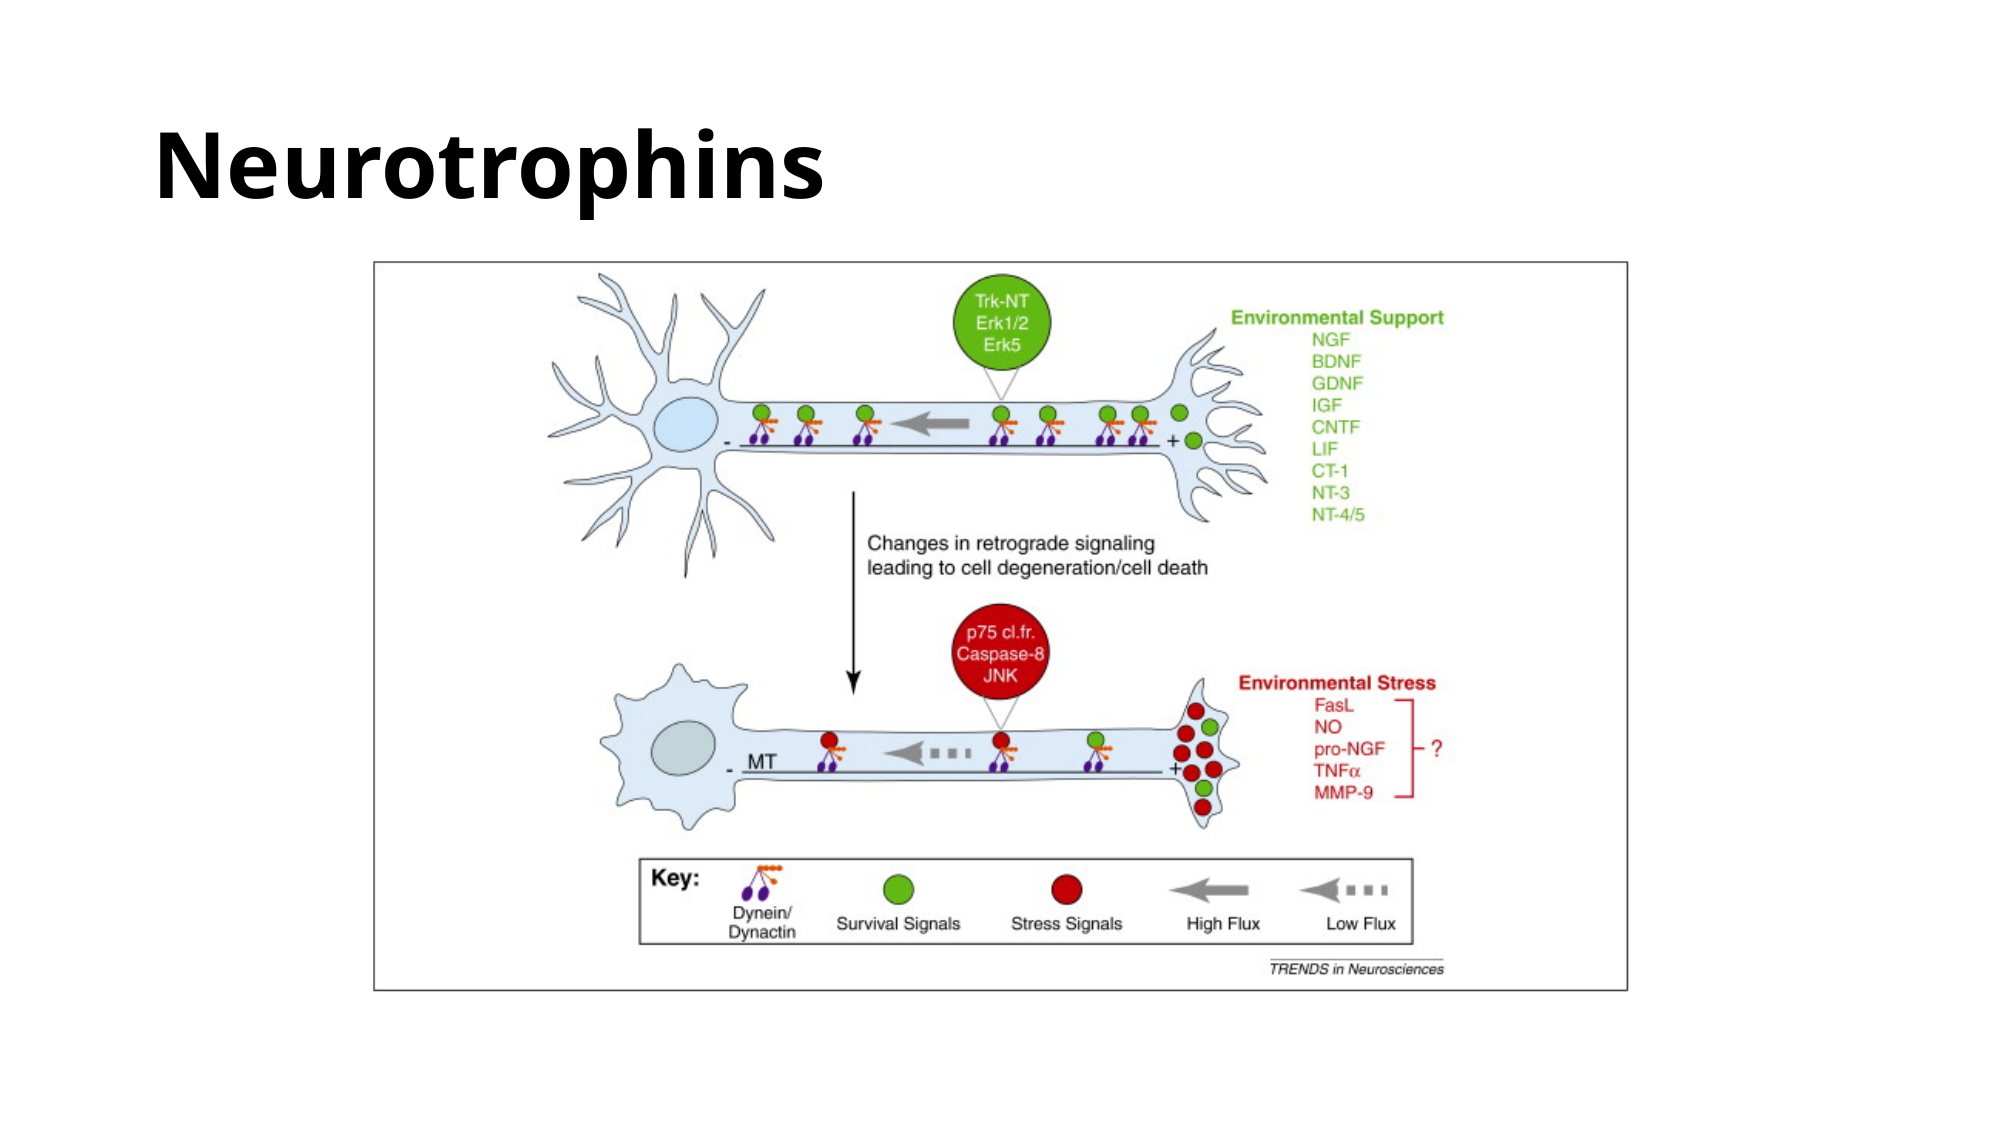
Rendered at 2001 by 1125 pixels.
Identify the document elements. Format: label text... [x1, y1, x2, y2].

picture [372, 260, 1630, 993]
title Neurotrophins [137, 59, 1863, 278]
